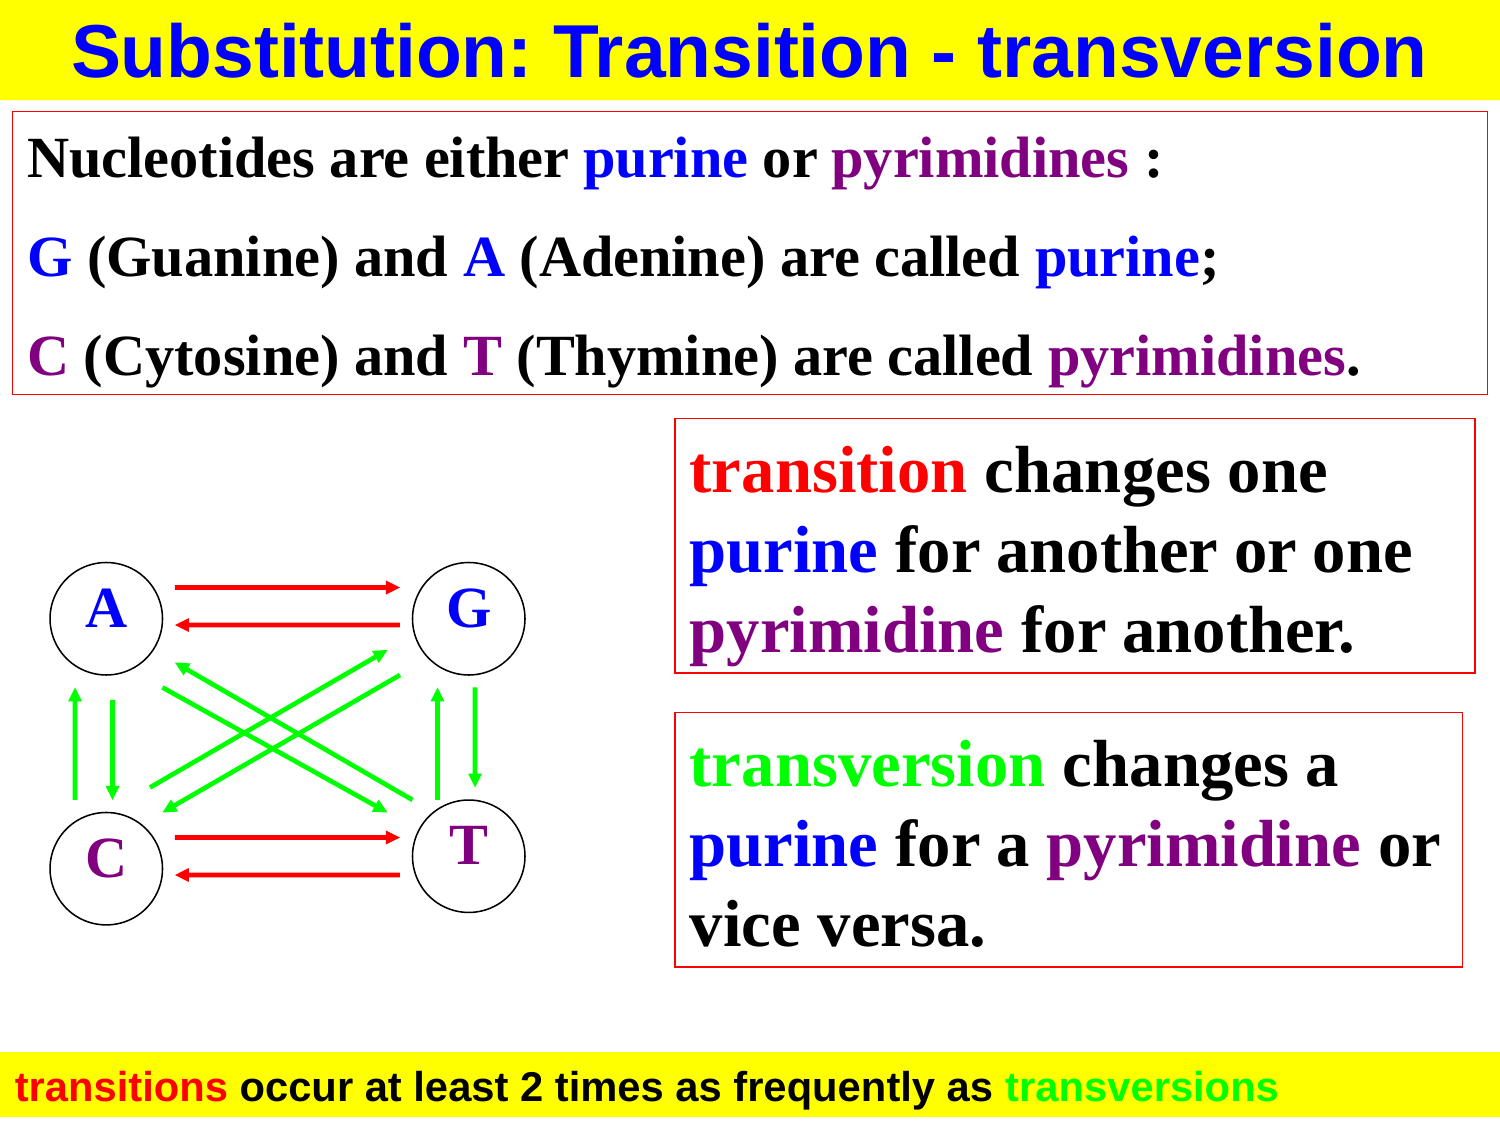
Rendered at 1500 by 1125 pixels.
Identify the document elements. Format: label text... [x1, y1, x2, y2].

text_box Substitution: Transition - transversion [0, 0, 1500, 101]
text_box transversion changes a purine for a pyrimidine or vice versa. [675, 712, 1463, 968]
text_box [24, 407, 575, 907]
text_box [49, 562, 525, 925]
text_box Nucleotides are either purine or pyrimidines : G (Guanine) and A (Adenine) are called purine; C (Cytosine) and T (Thymine) are called pyrimidines. [12, 111, 1488, 395]
text_box transition changes one purine for another or one pyrimidine for another. [675, 418, 1475, 673]
text_box transitions occur at least 2 times as frequently as transversions [0, 1052, 1500, 1117]
